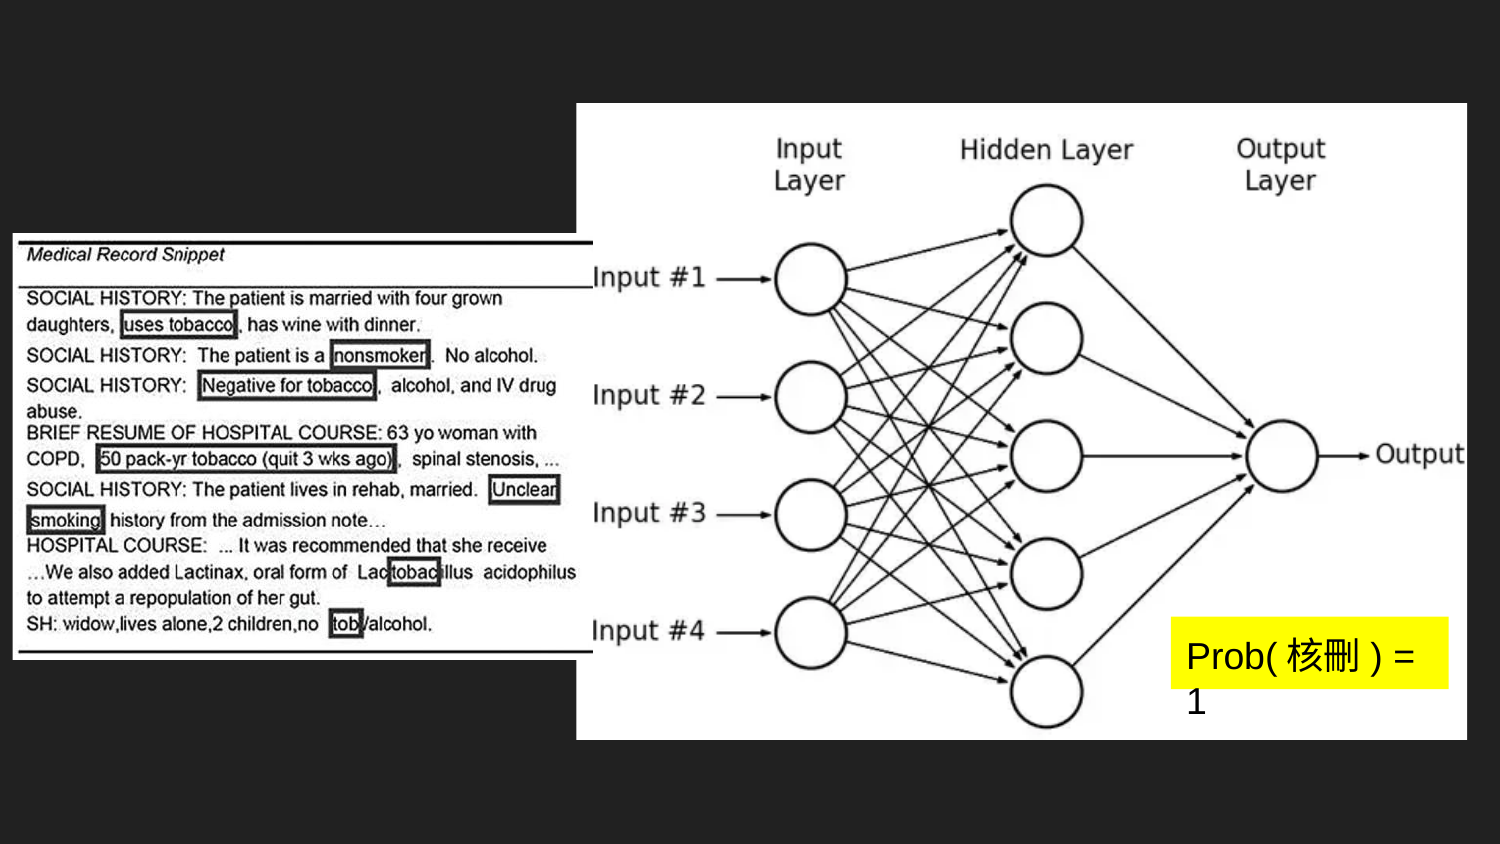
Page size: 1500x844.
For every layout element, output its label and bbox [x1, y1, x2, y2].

picture [12, 103, 1468, 741]
